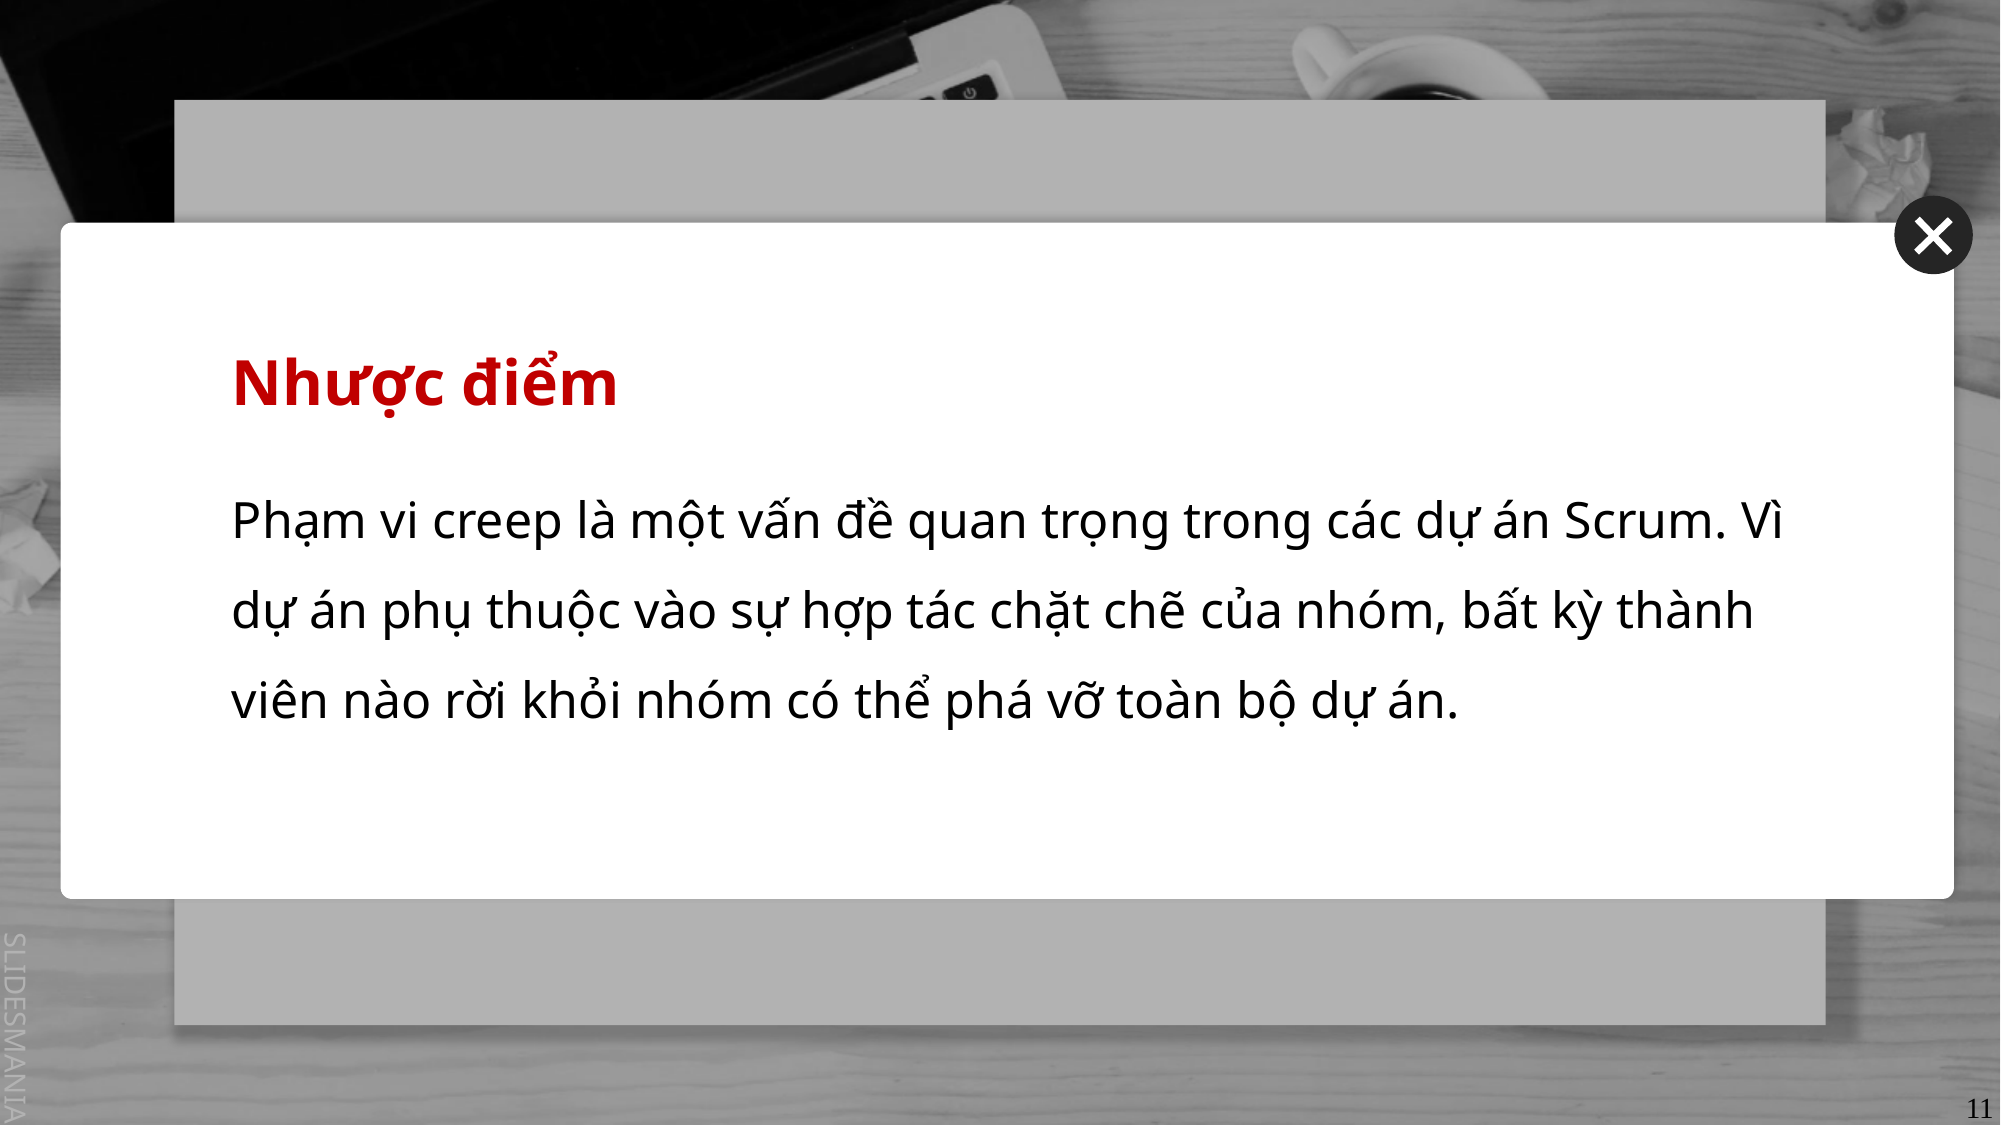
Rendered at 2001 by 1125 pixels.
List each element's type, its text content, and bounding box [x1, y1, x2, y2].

text_box [1894, 195, 1973, 275]
title Nhược điểm [211, 312, 1825, 438]
picture [0, 0, 2001, 1125]
list Phạm vi creep là một vấn đề quan trọng trong các dự án Scrum. Vì dự án phụ thuộc vào sự hợp tác chặt chẽ của nhóm, bất kỳ thành viên nào rời khỏi nhóm có thể phá vỡ toàn bộ dự án. [211, 438, 1825, 823]
text_box 11 [1951, 1082, 2000, 1125]
